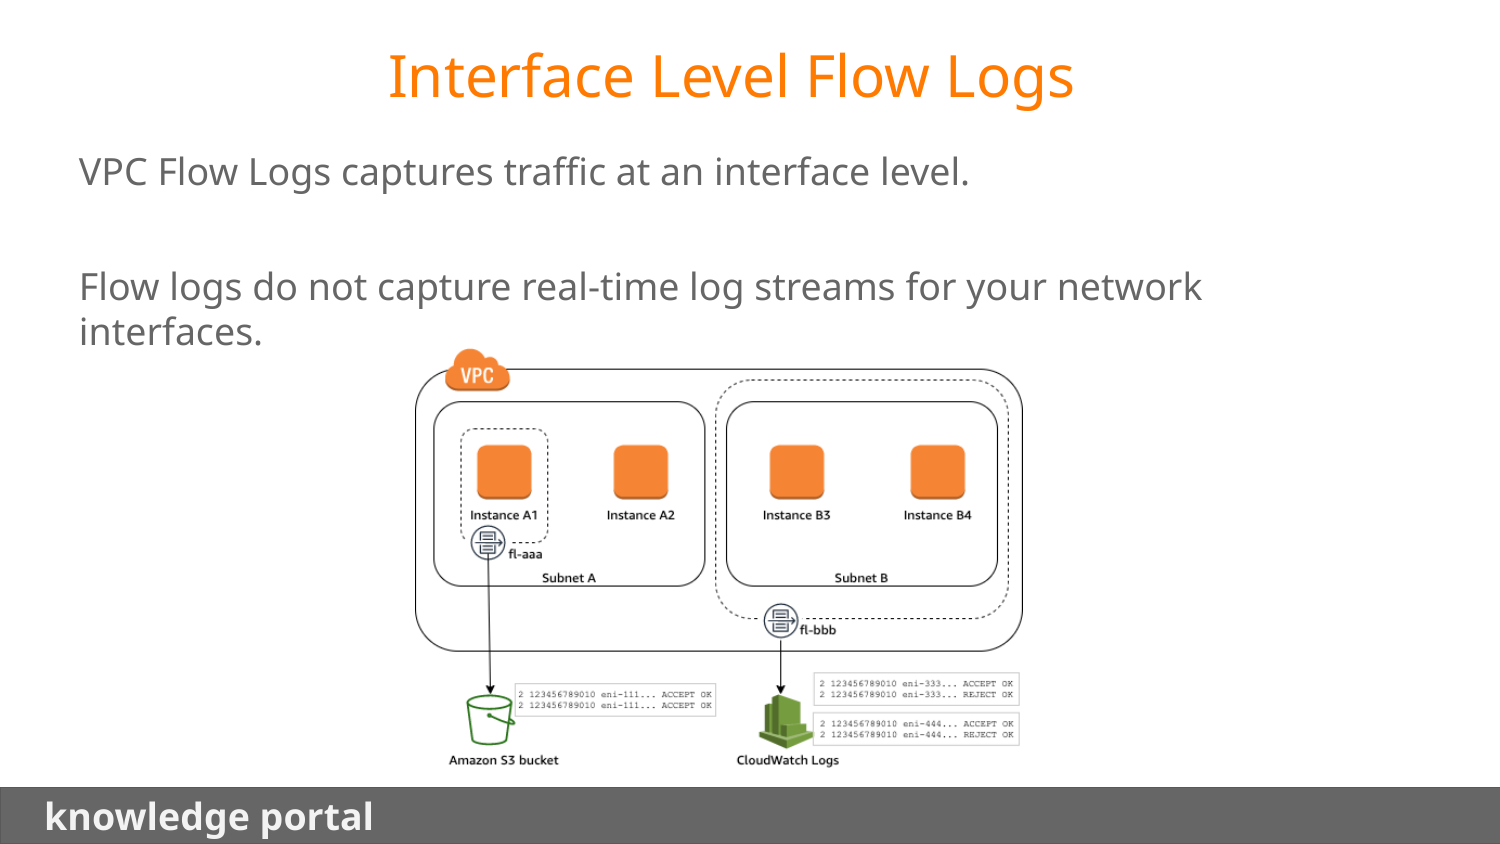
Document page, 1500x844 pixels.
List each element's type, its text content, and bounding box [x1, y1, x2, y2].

text_box knowledge portal [0, 787, 1500, 844]
subtitle Interface Level Flow Logs [25, 23, 1438, 121]
picture [414, 346, 1023, 771]
text_box VPC Flow Logs captures traffic at an interface level. Flow logs do not capture real-time log streams for your network interfaces. [63, 132, 1374, 276]
